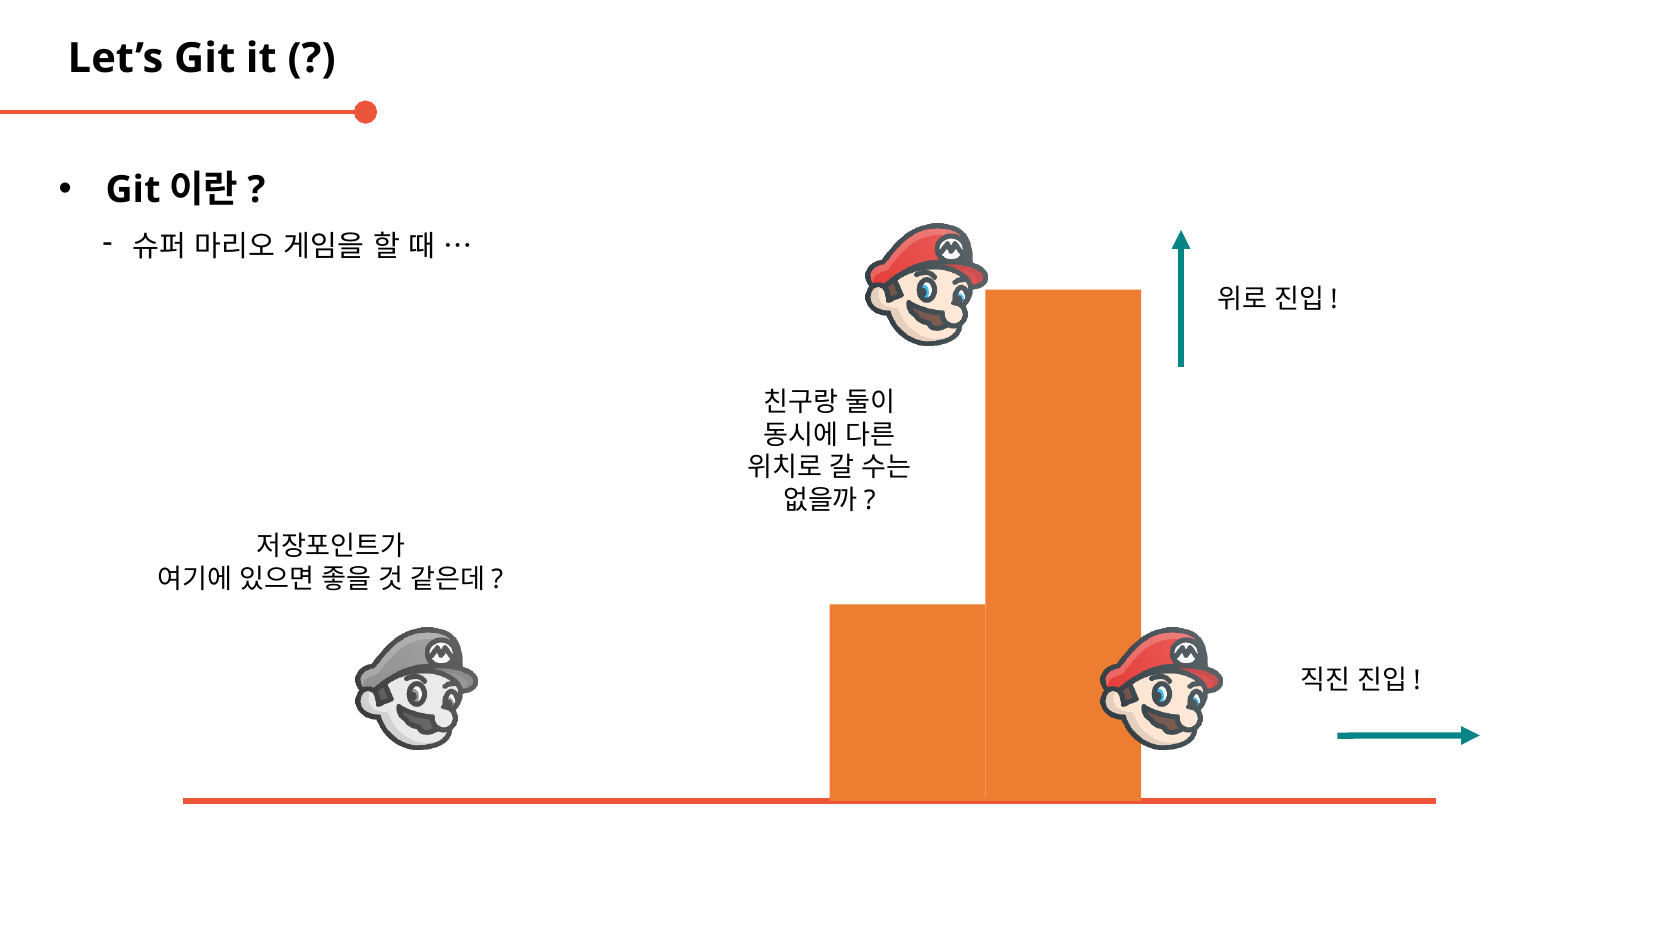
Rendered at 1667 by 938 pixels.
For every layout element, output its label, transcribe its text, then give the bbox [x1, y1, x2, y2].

text_box Let’s Git it (?) [52, 23, 964, 88]
picture [1100, 627, 1223, 750]
text_box 위로 진입! [1202, 273, 1353, 322]
text_box Git이란? 슈퍼 마리오 게임을 할 때 … [43, 135, 1616, 323]
text_box 직진 진입! [1285, 654, 1436, 702]
text_box 저장포인트가 여기에 있으면 좋을 것 같은데? [143, 521, 518, 601]
picture [865, 223, 988, 346]
text_box 친구랑 둘이 동시에 다른 위치로 갈 수는 없을까? [711, 377, 948, 523]
text_box [829, 603, 984, 800]
text_box [984, 289, 1142, 800]
picture [355, 627, 478, 750]
